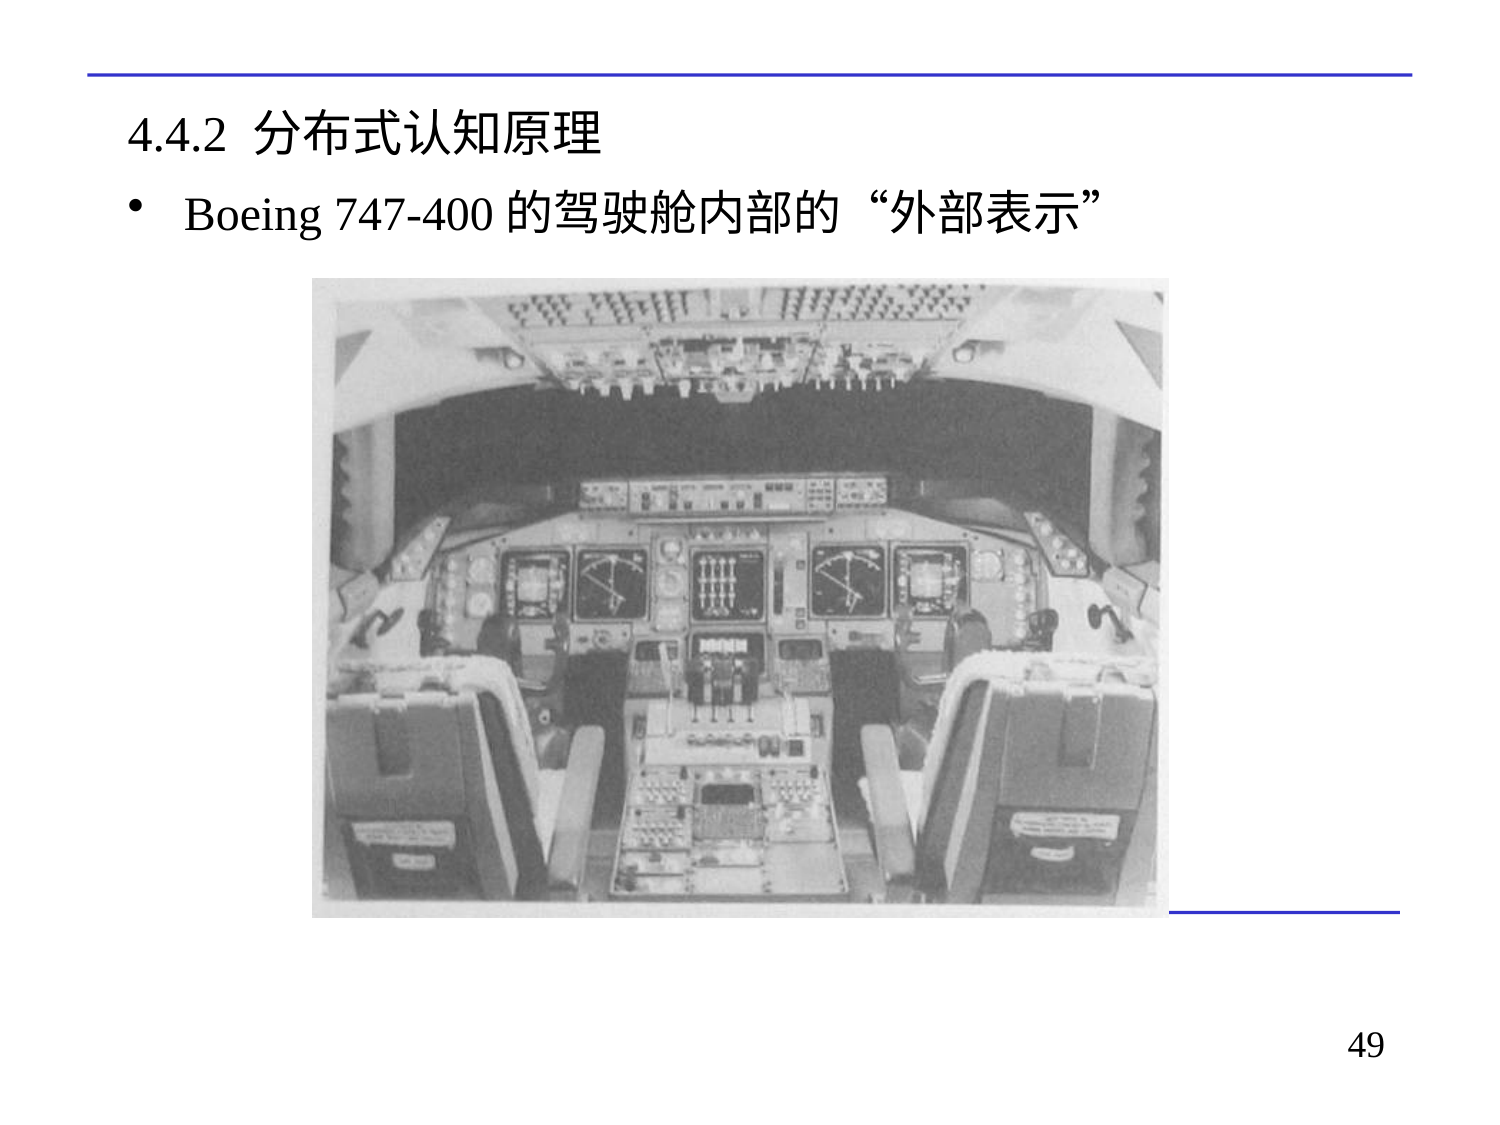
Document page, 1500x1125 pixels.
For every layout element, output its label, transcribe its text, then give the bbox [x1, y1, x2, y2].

title 4.4.2 分布式认知原理 [112, 87, 1388, 174]
list Boeing 747-400的驾驶舱内部的“外部表示” [112, 174, 1388, 900]
picture [312, 278, 1170, 919]
slide_number 49 [1087, 1012, 1401, 1088]
